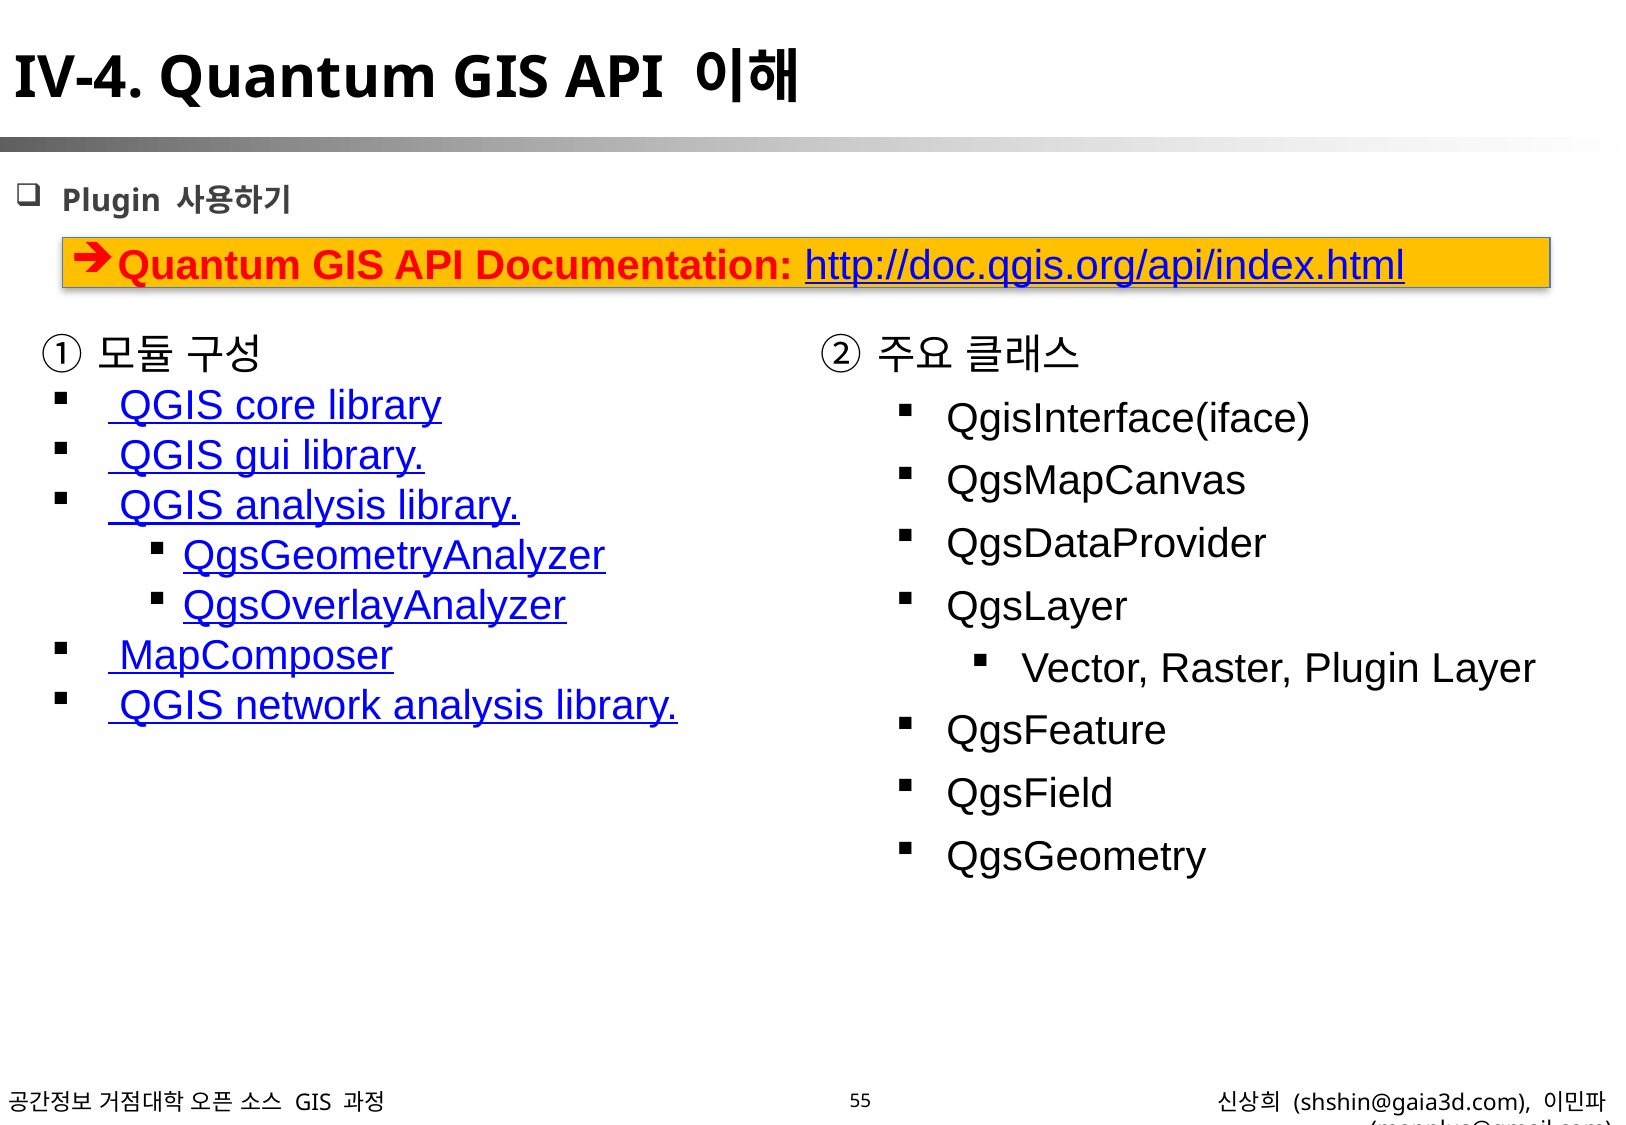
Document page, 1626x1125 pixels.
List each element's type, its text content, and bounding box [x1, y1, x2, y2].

text_box Quantum GIS API Documentation: http://doc.qgis.org/api/index.html [62, 237, 1550, 288]
text_box 모듈 구성 QGIS core library QGIS gui library. QGIS analysis library. QgsGeometryAnalyzer QgsOverlayAnalyzer MapComposer QGIS network analysis library. [32, 328, 812, 729]
text_box Plugin 사용하기 [0, 148, 1577, 231]
slide_number 55 [670, 1086, 1050, 1118]
text_box IV-4. Quantum GIS API 이해 [0, 0, 1478, 149]
text_box 주요 클래스 QgisInterface(iface) QgsMapCanvas QgsDataProvider QgsLayer Vector, Raster, Plugin Layer QgsFeature QgsField QgsGeometry [812, 328, 1593, 879]
